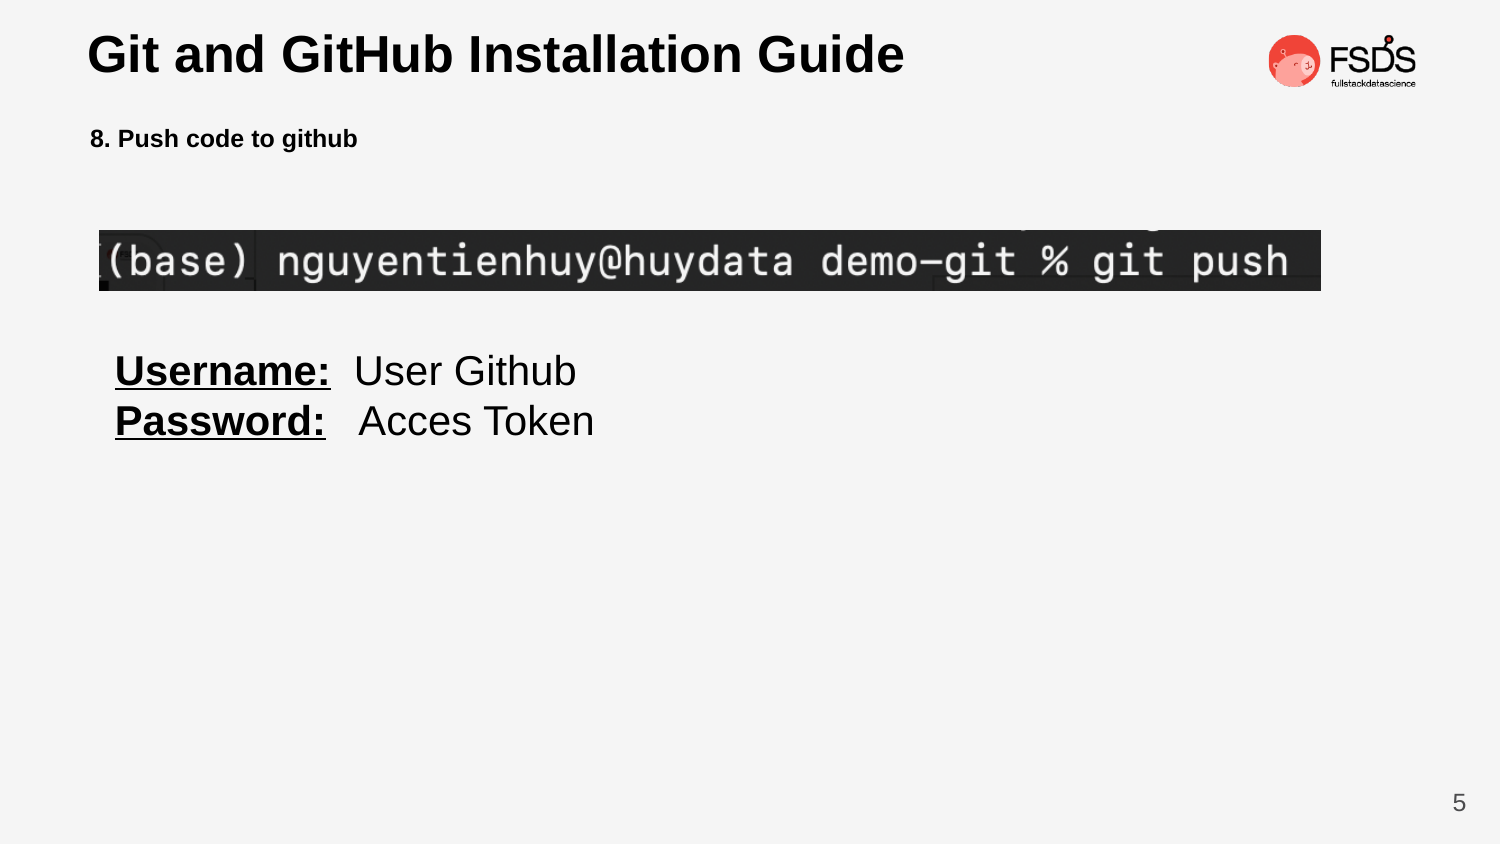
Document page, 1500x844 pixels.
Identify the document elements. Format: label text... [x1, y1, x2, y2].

text_box Username: User Github Password: Acces Token [99, 328, 970, 459]
text_box 8. Push code to github [74, 107, 1224, 168]
text_box Git and GitHub Installation Guide [87, 33, 1263, 83]
picture [99, 229, 1321, 291]
text_box [1268, 34, 1416, 87]
text_box 5 [1414, 786, 1467, 817]
